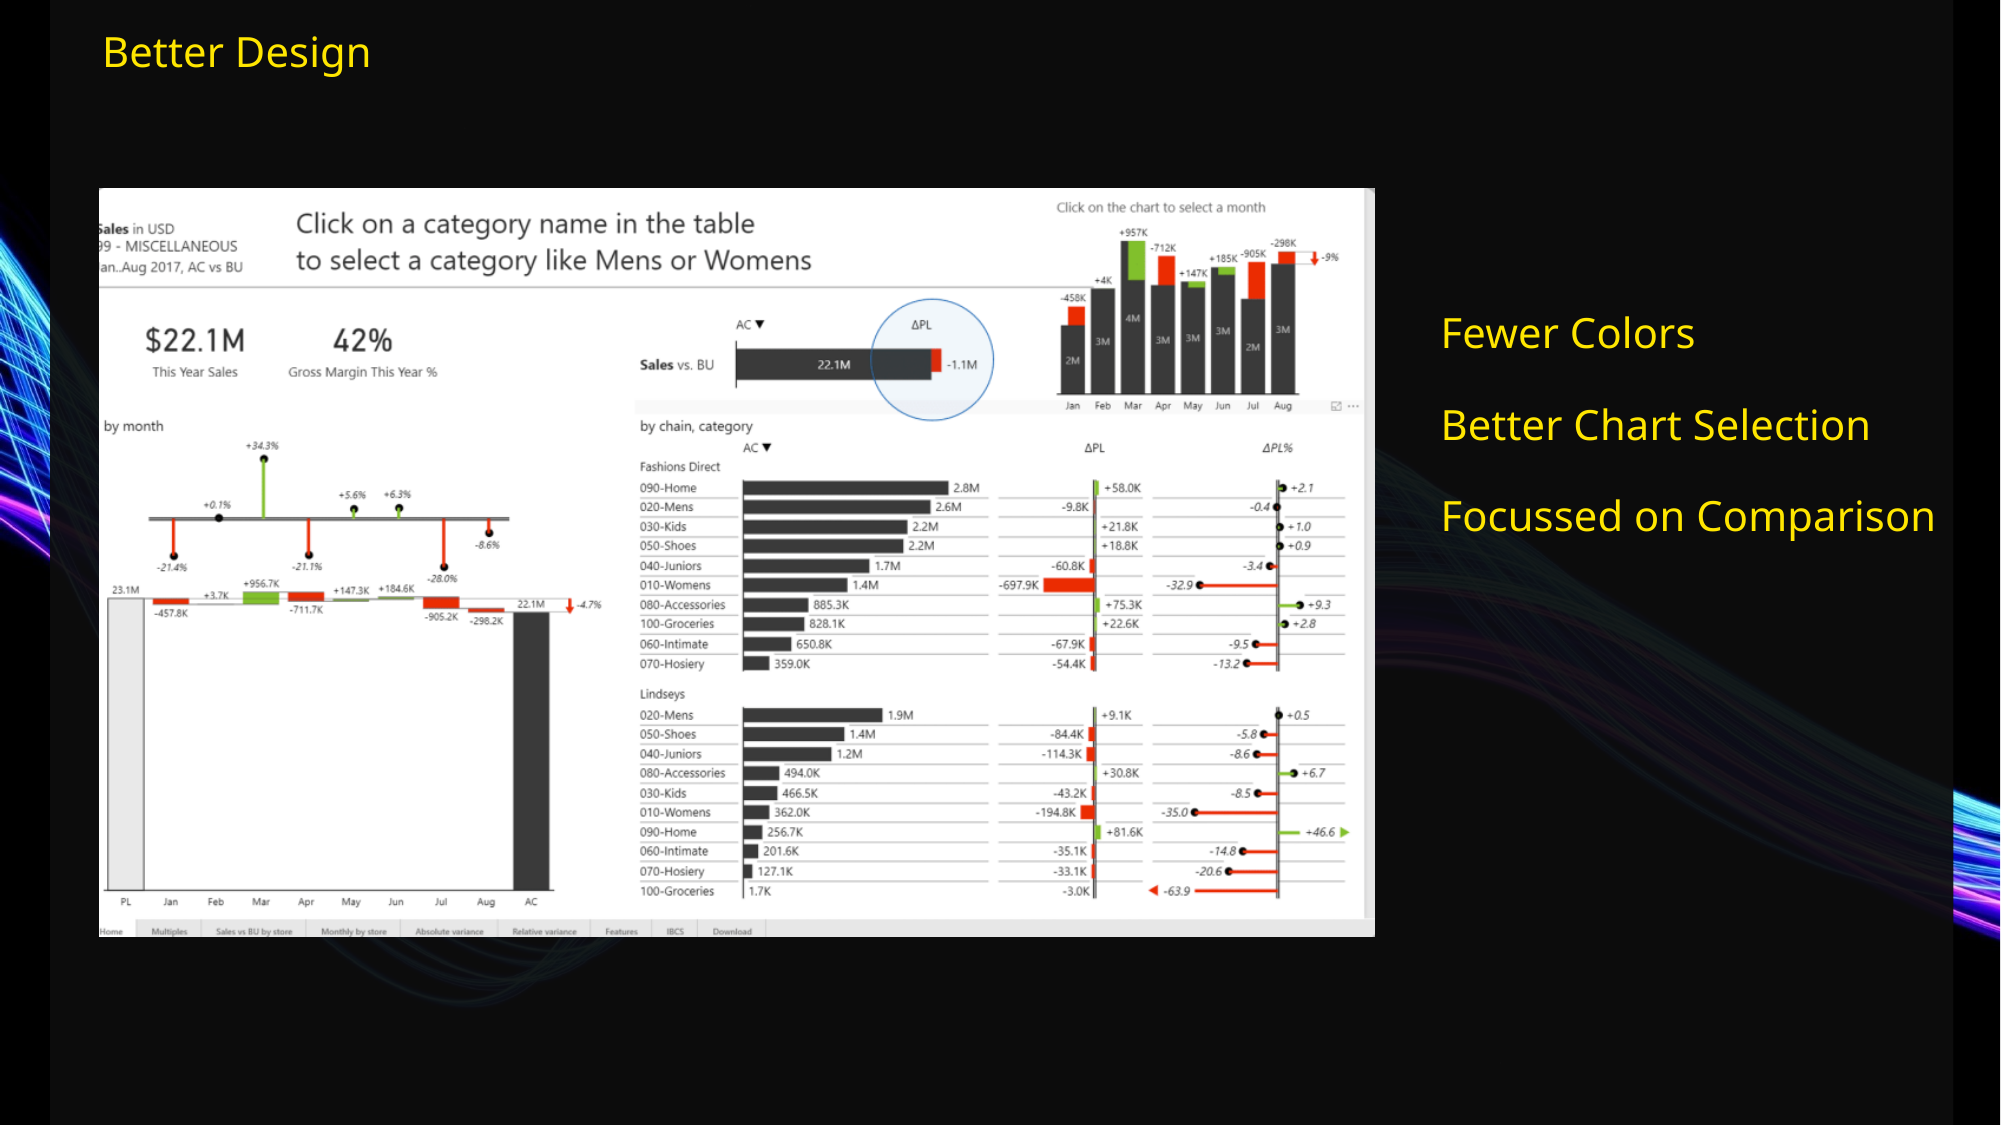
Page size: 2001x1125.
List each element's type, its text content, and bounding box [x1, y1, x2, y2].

picture [1954, 0, 2001, 1125]
text_box Fewer Colors [1438, 306, 2000, 357]
picture [0, 0, 50, 1125]
picture [99, 188, 1376, 937]
text_box Better Chart Selection [1438, 398, 2000, 449]
text_box Focussed on Comparison [1438, 489, 2000, 541]
text_box Better Design [99, 25, 1023, 76]
